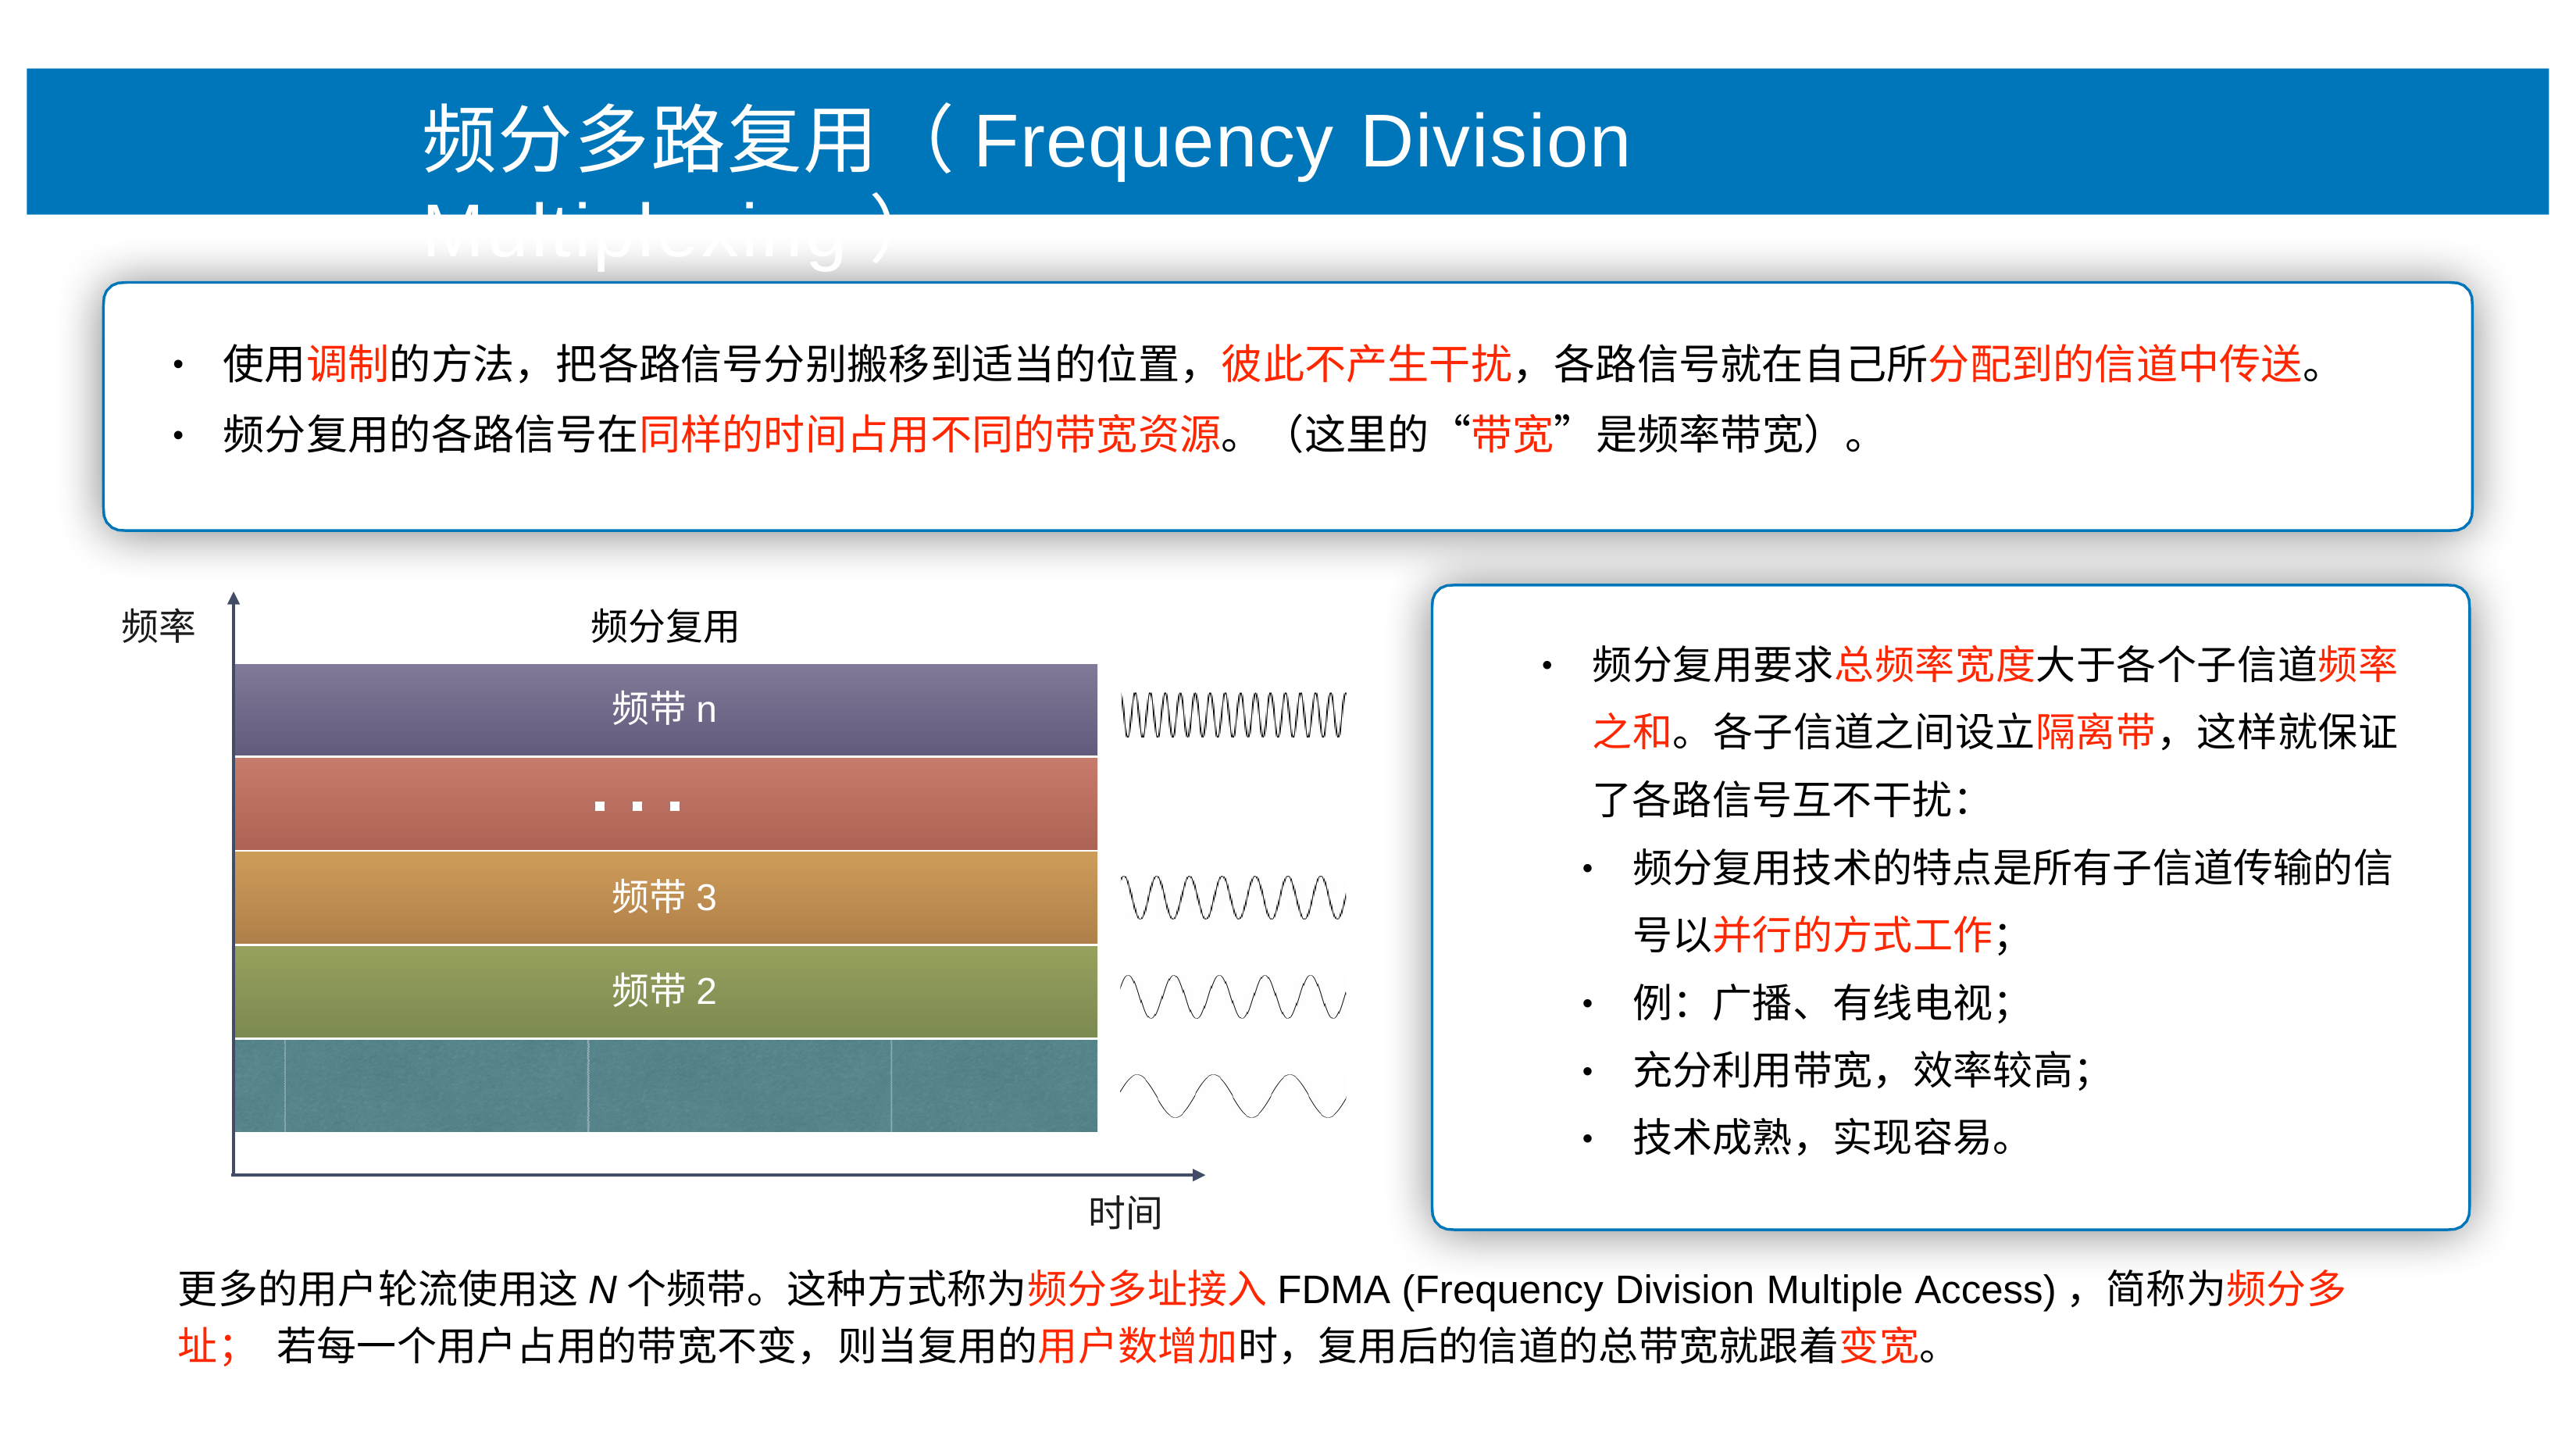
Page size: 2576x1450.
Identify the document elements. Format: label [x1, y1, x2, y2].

text_box [227, 591, 1098, 1174]
text_box [235, 1040, 1098, 1132]
text_box [120, 601, 198, 648]
text_box [52, 234, 2524, 1369]
text_box [235, 758, 1098, 850]
title [419, 90, 2156, 334]
text_box [589, 601, 744, 648]
text_box [1120, 876, 1347, 920]
text_box [27, 68, 2549, 215]
text_box [1121, 692, 1347, 738]
text_box [1120, 1074, 1347, 1119]
text_box [1120, 975, 1347, 1019]
text_box [231, 1168, 1206, 1182]
